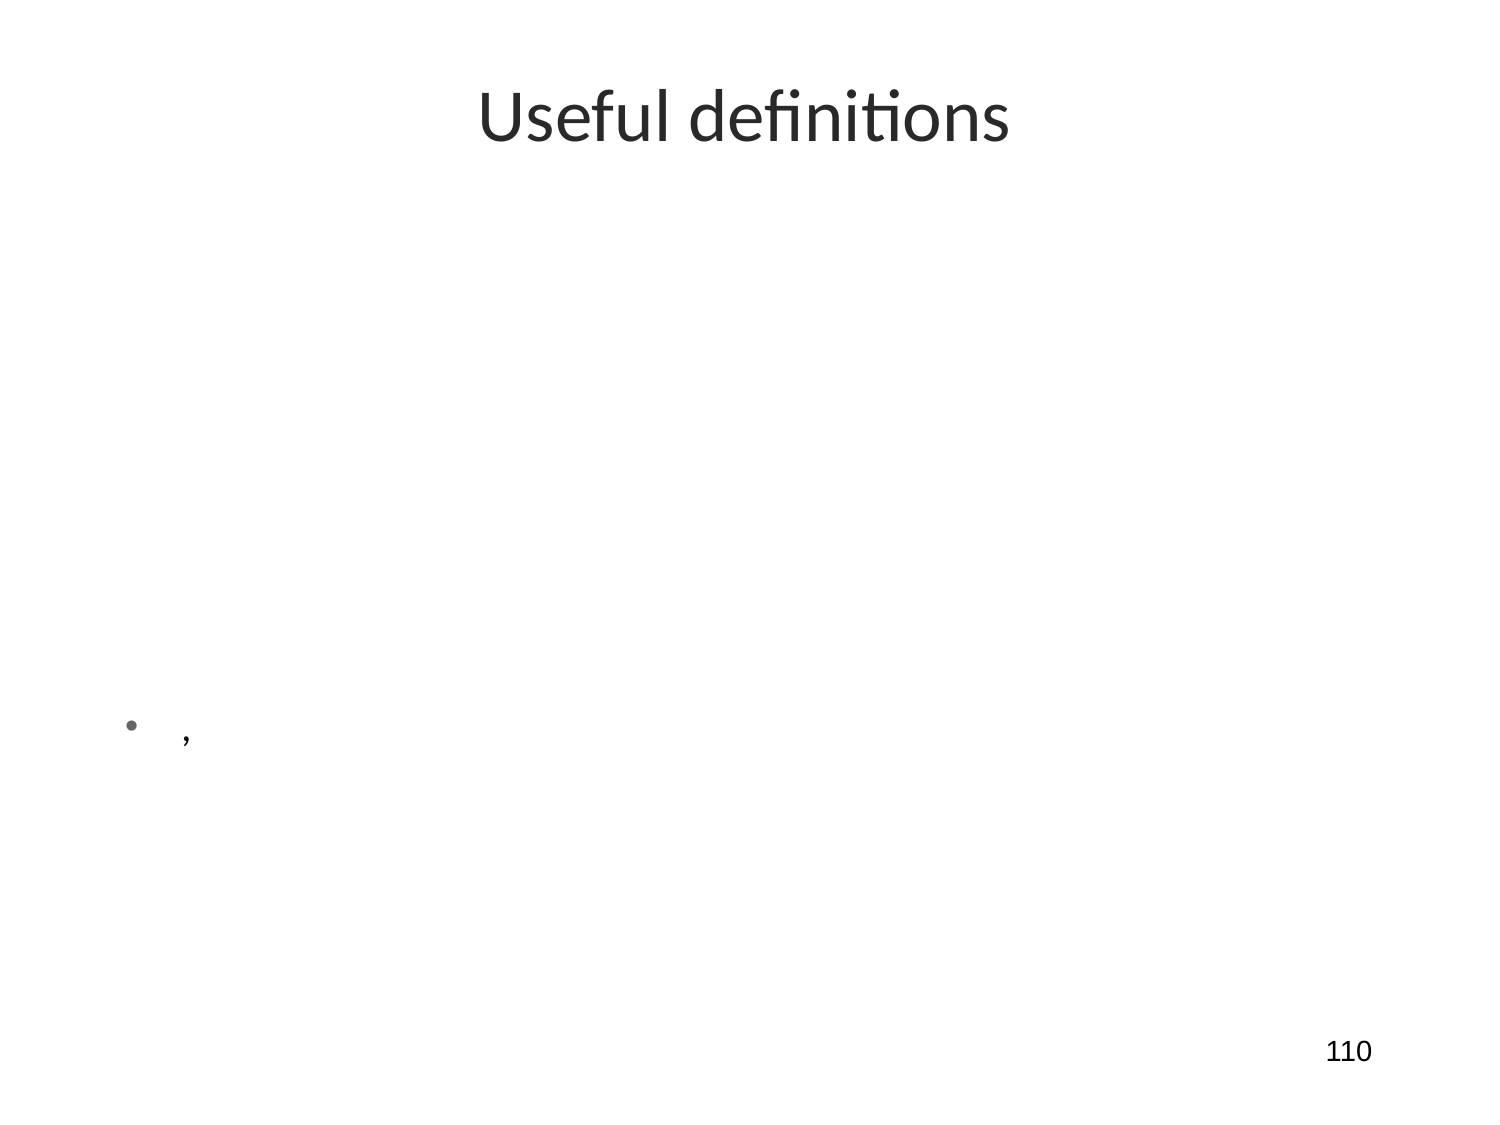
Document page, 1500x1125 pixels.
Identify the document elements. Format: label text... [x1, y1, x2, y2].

slide_number 110 [1074, 1024, 1388, 1101]
text_box Useful definitions [89, 22, 1400, 213]
